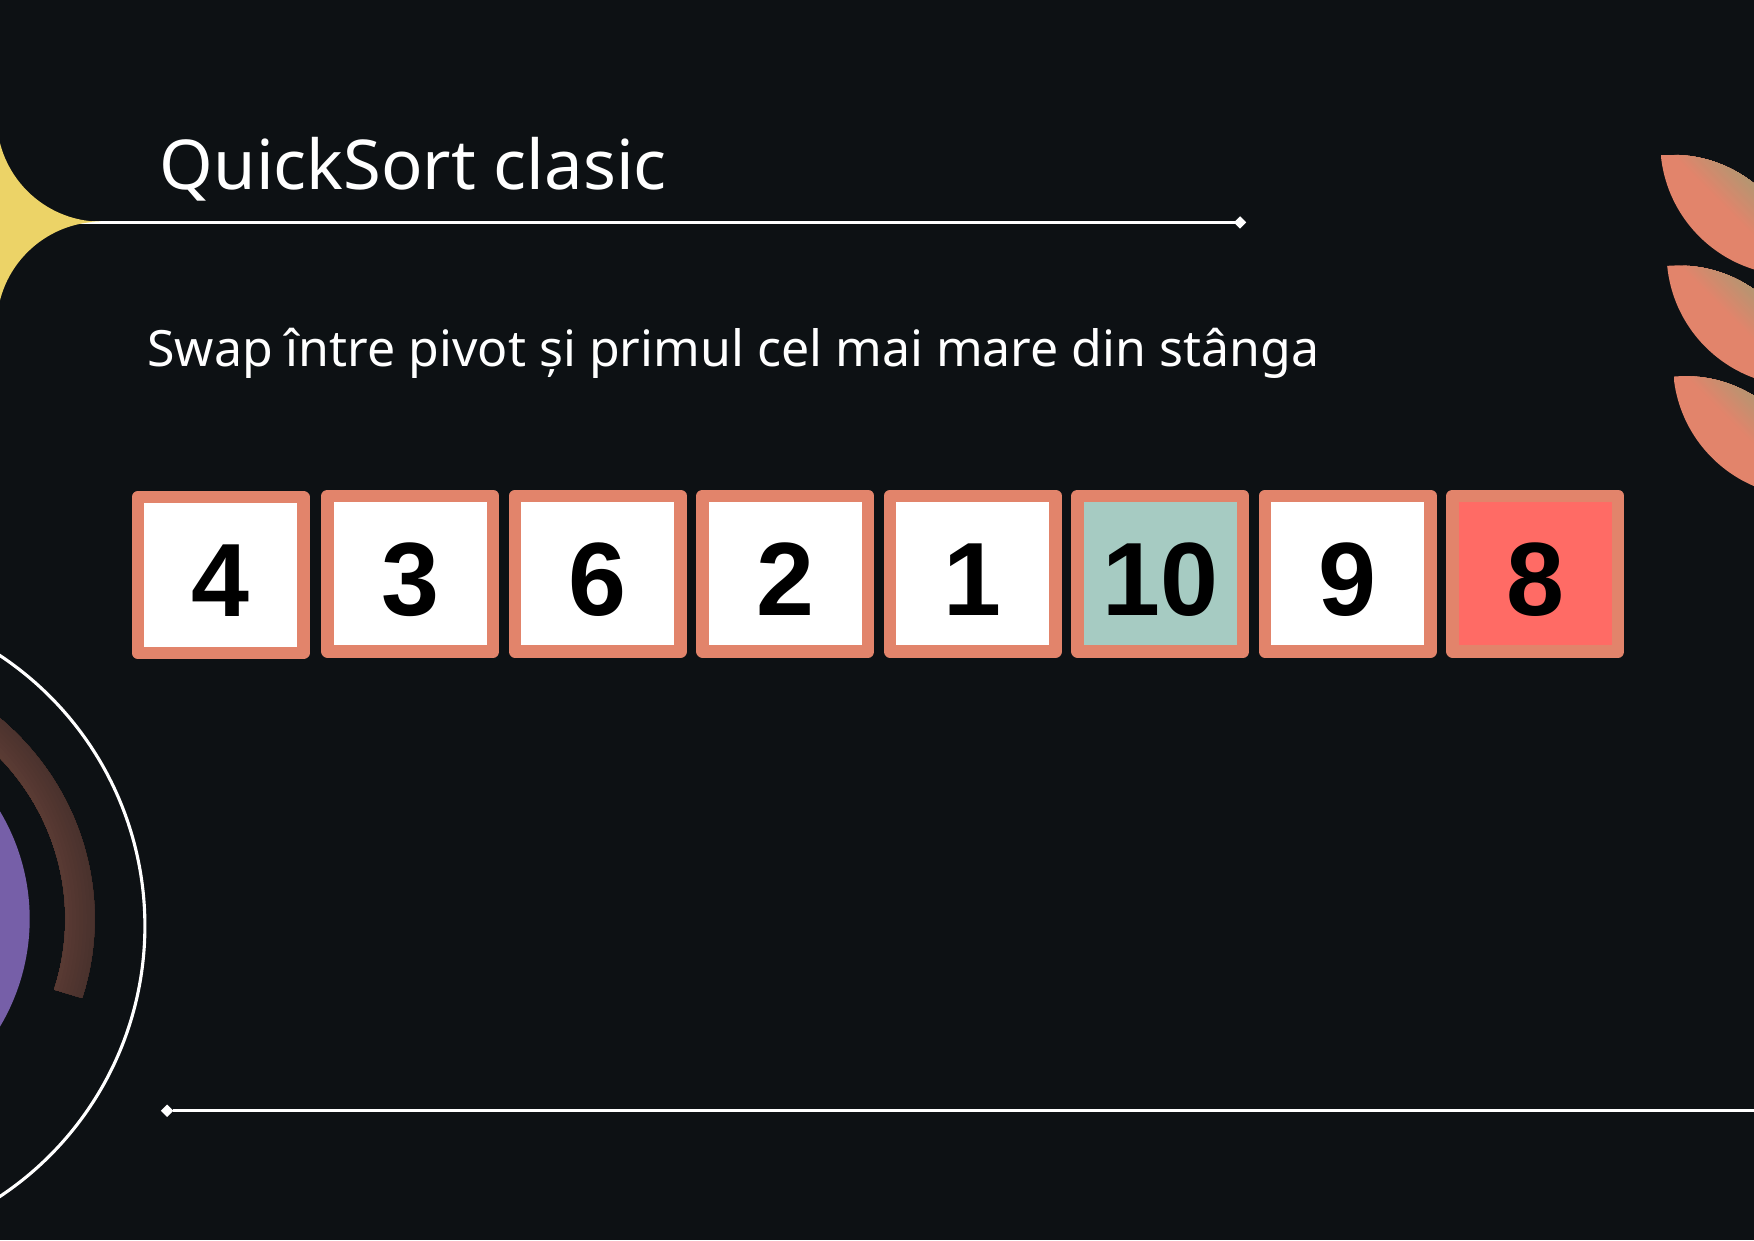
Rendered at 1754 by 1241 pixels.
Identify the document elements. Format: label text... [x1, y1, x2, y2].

text_box 2 [702, 495, 869, 652]
text_box 6 [515, 495, 681, 652]
text_box 8 [1452, 495, 1619, 652]
text_box 3 [327, 495, 494, 652]
text_box 9 [1265, 495, 1431, 652]
subtitle Swap între pivot și primul cel mai mare din stânga [132, 301, 1474, 379]
text_box 10 [1077, 495, 1244, 652]
text_box 4 [137, 497, 304, 653]
text_box 1 [890, 495, 1056, 652]
title QuickSort clasic [144, 105, 1229, 183]
